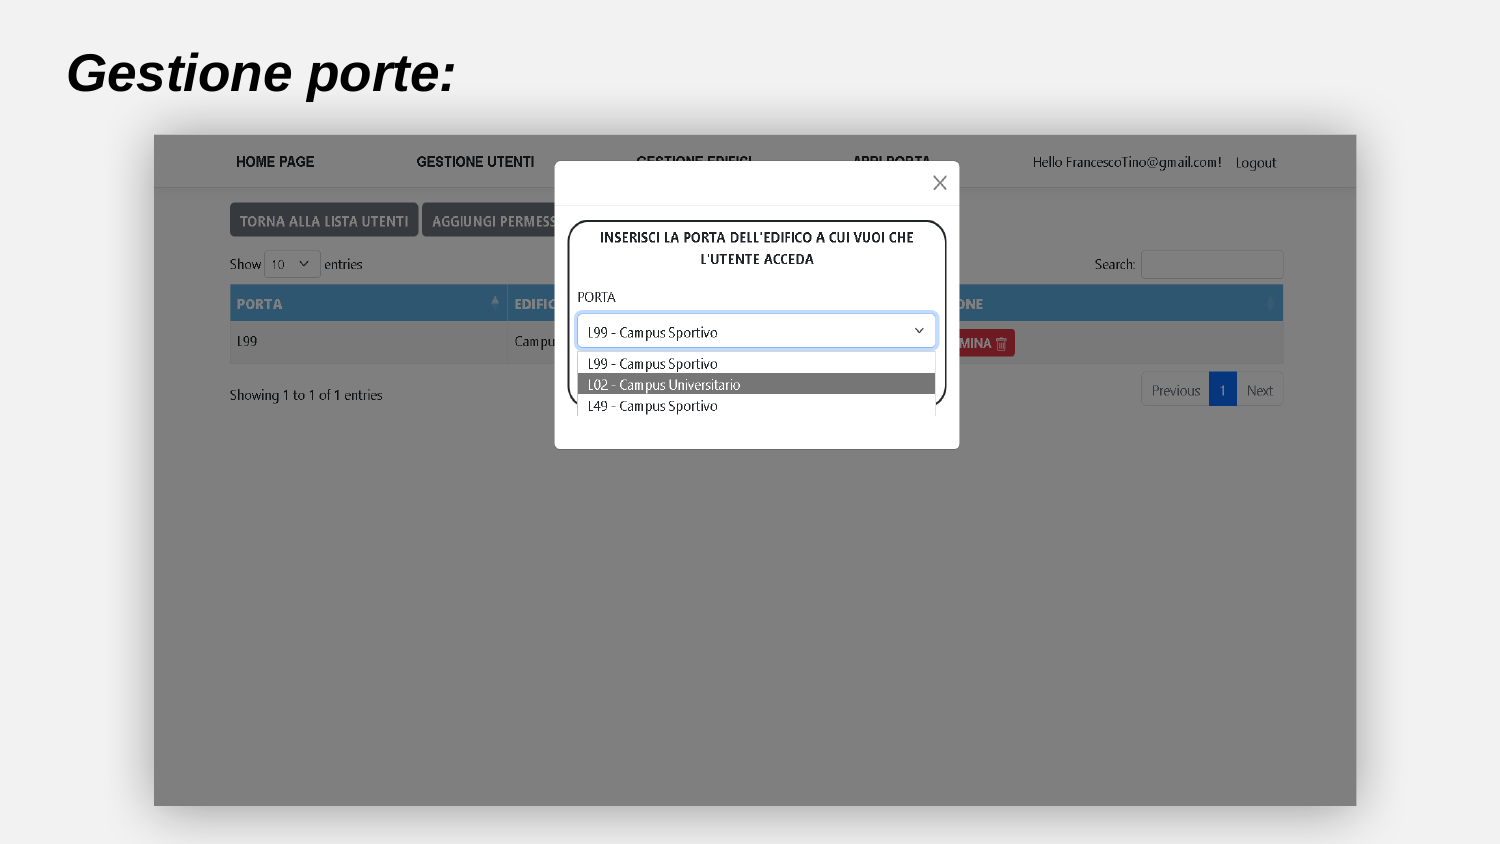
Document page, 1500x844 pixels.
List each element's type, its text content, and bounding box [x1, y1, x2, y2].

title Gestione porte: [51, 23, 1449, 118]
picture [143, 134, 1357, 807]
